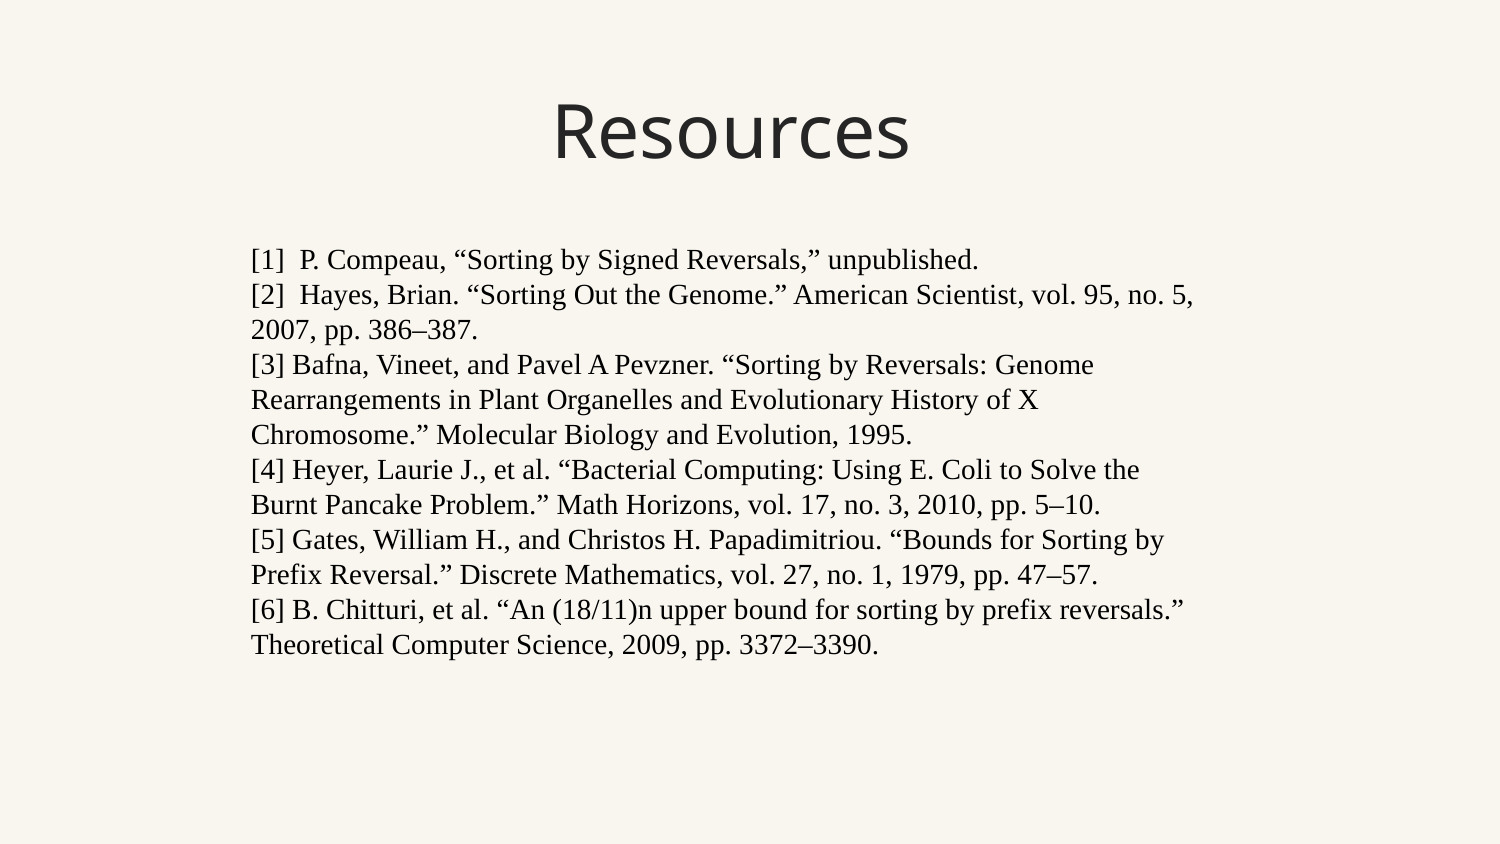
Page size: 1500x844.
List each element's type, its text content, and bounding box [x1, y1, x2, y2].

text_box [1] P. Compeau, “Sorting by Signed Reversals,” unpublished. [2] Hayes, Brian. “Sorting Out the Genome.” American Scientist, vol. 95, no. 5, 2007, pp. 386–387. [3] Bafna, Vineet, and Pavel A Pevzner. “Sorting by Reversals: Genome Rearrangements in Plant Organelles and Evolutionary History of X Chromosome.” Molecular Biology and Evolution, 1995. [4] Heyer, Laurie J., et al. “Bacterial Computing: Using E. Coli to Solve the Burnt Pancake Problem.” Math Horizons, vol. 17, no. 3, 2010, pp. 5–10. [5] Gates, William H., and Christos H. Papadimitriou. “Bounds for Sorting by Prefix Reversal.” Discrete Mathematics, vol. 27, no. 1, 1979, pp. 47–57. [6] B. Chitturi, et al. “An (18/11)n upper bound for sorting by prefix reversals.” Theoretical Computer Science, 2009, pp. 3372–3390. [235, 225, 1227, 752]
title Resources [37, 80, 1426, 176]
